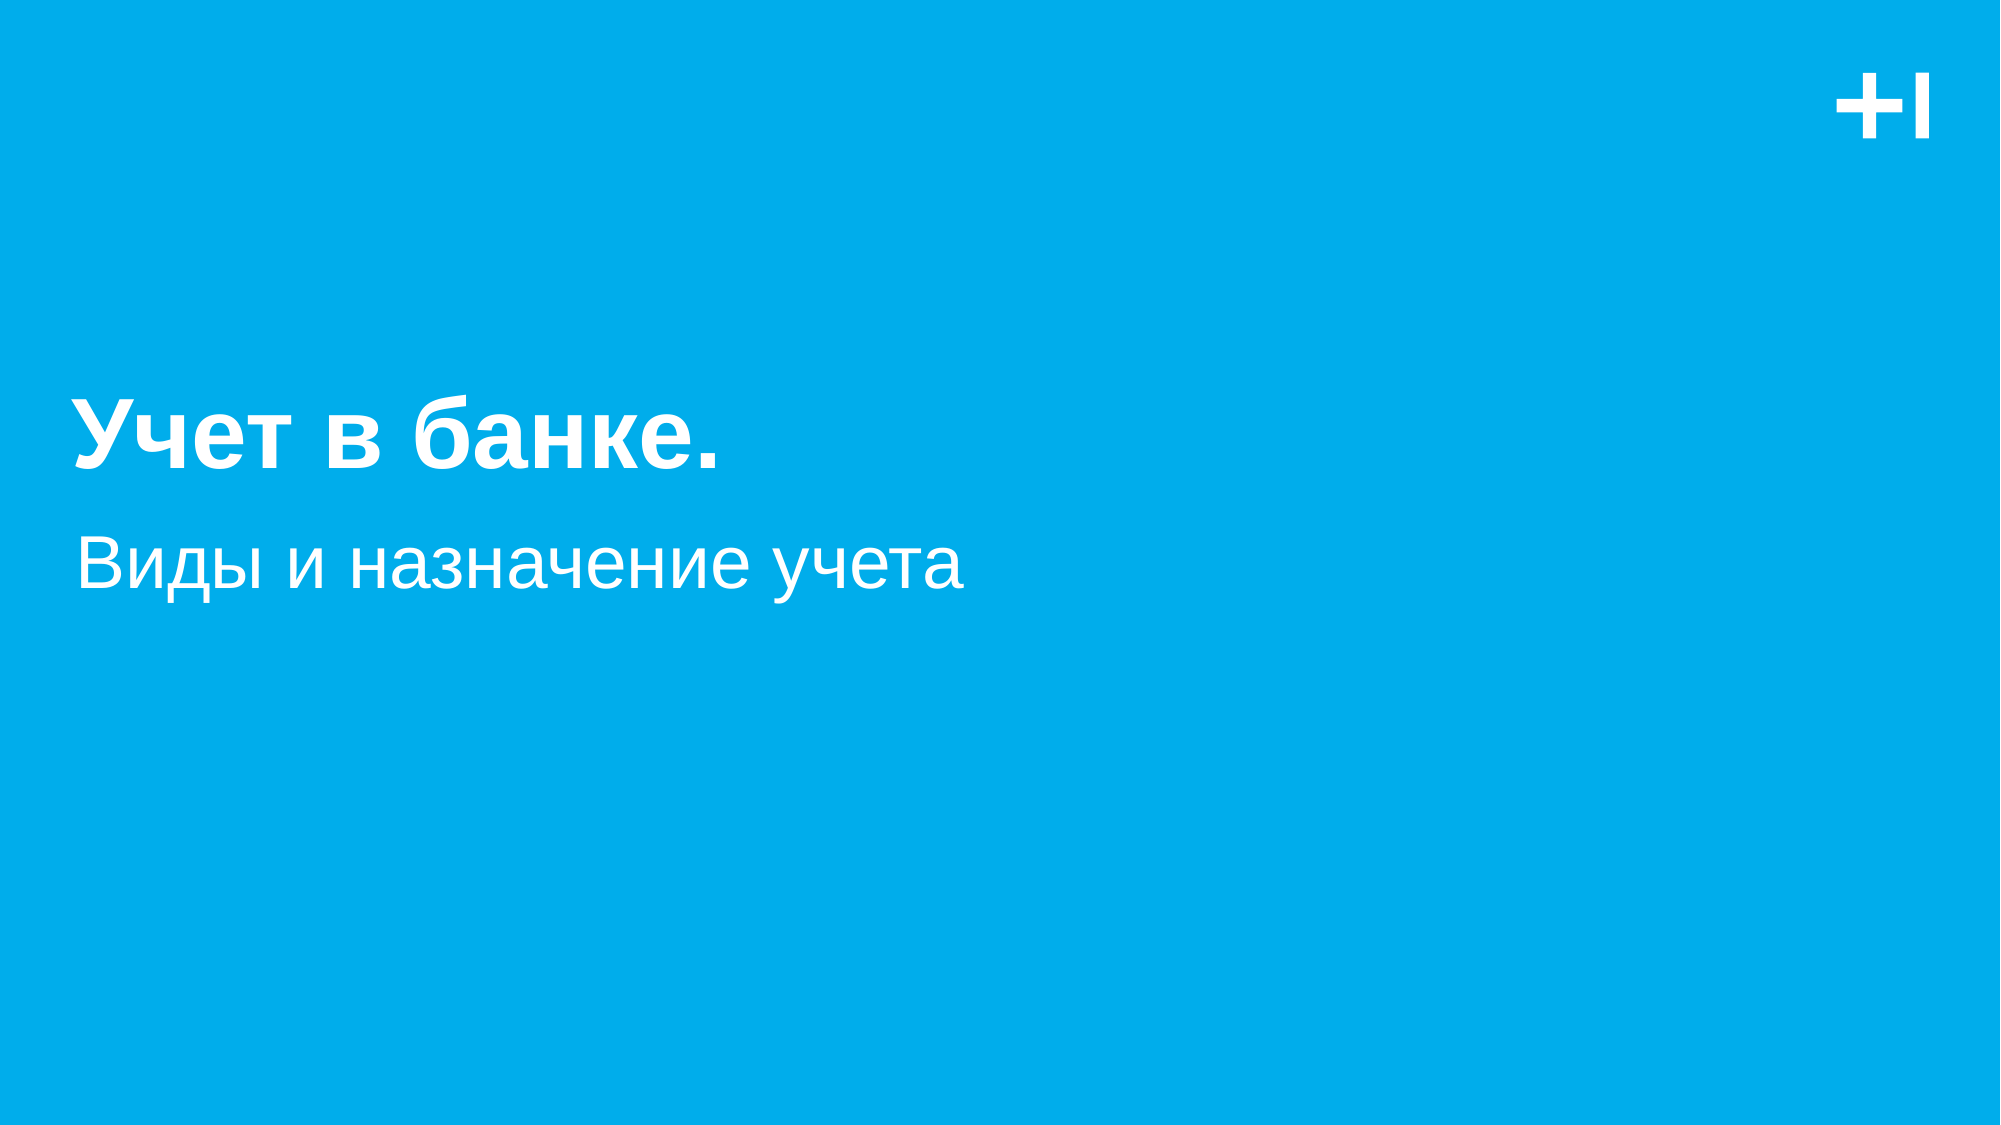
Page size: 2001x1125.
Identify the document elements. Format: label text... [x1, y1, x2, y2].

title Учет в банке. [70, 368, 1616, 490]
text_box Виды и назначение учета [60, 505, 980, 611]
